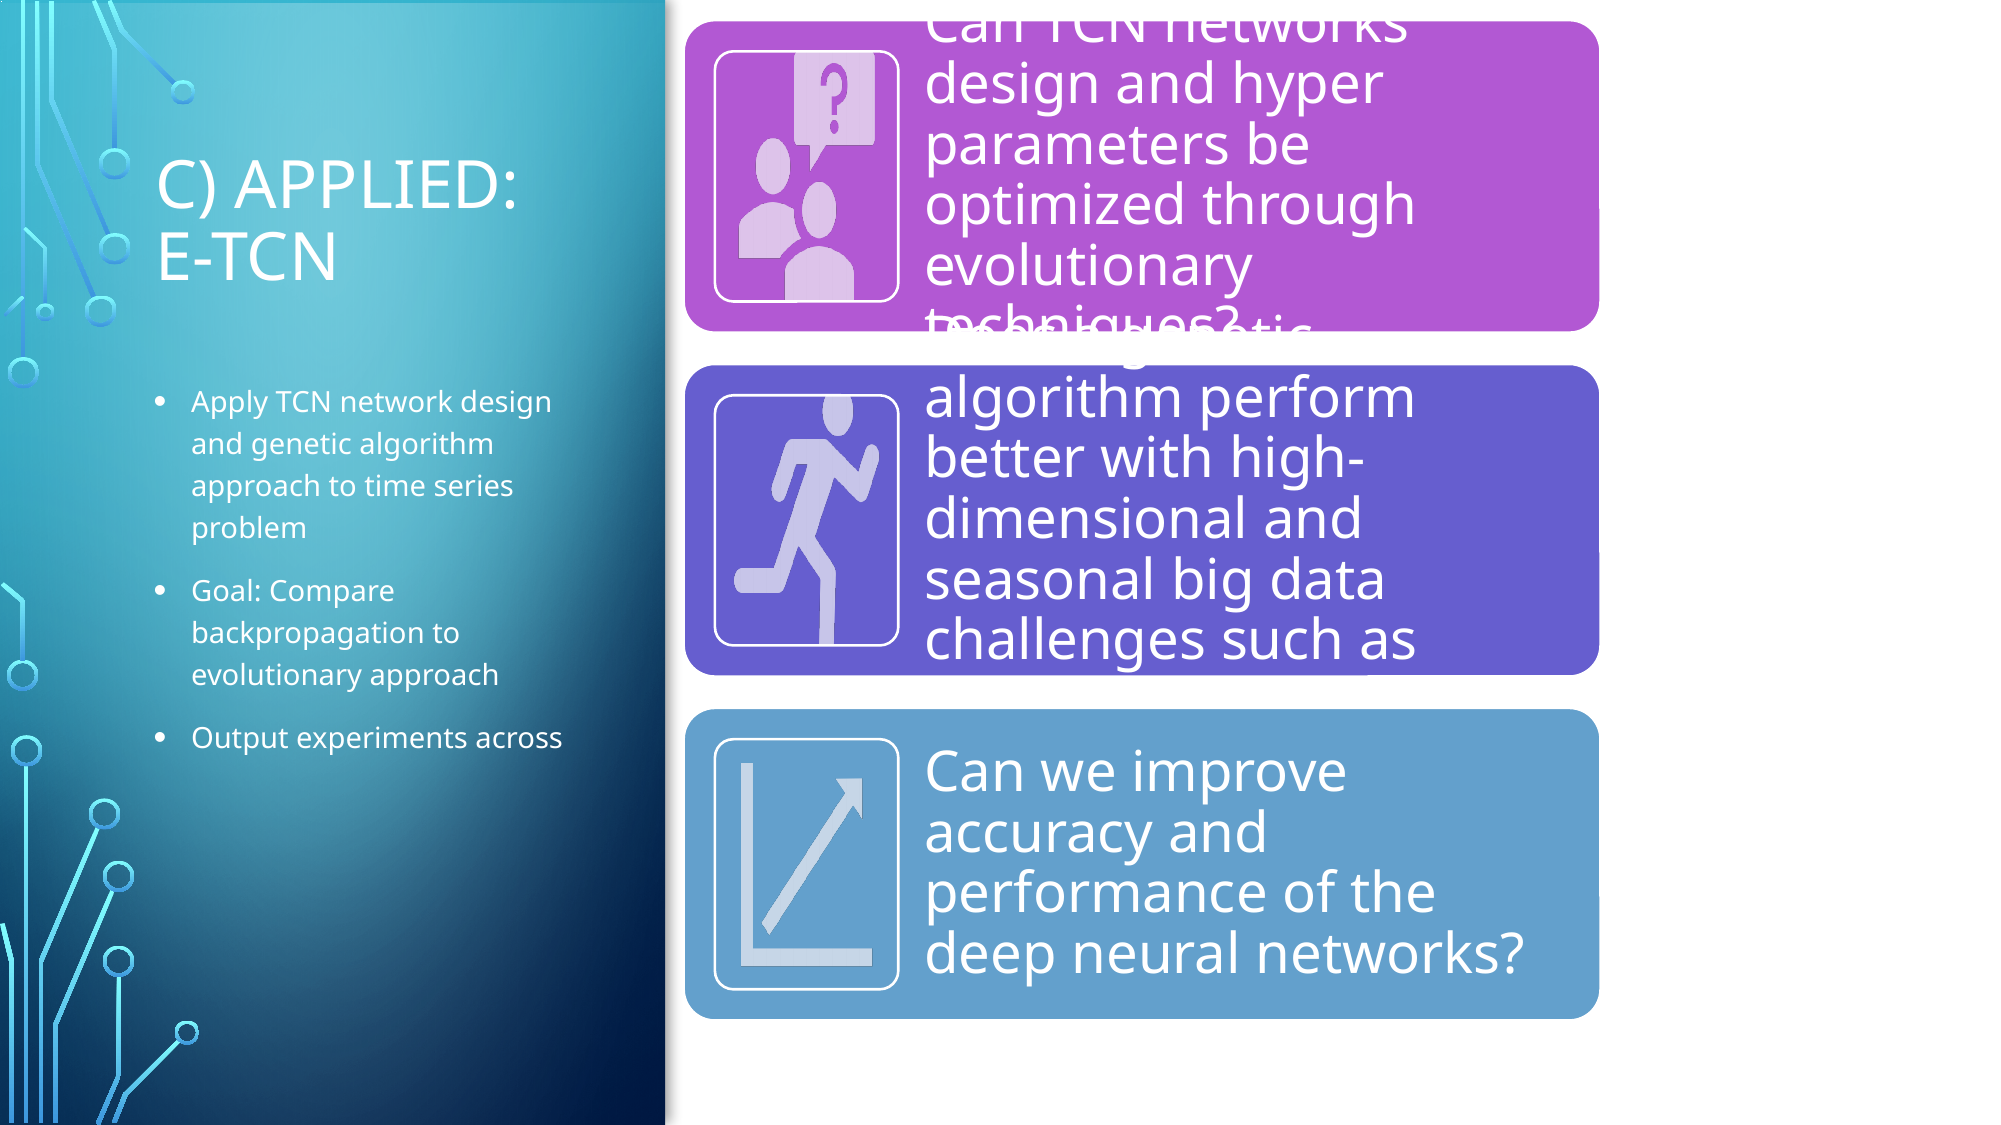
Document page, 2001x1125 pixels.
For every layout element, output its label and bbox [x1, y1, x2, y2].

text_box [683, 19, 1601, 1021]
text_box [678, 0, 2000, 1125]
picture [201, 0, 667, 1125]
text_box [0, 0, 201, 1125]
